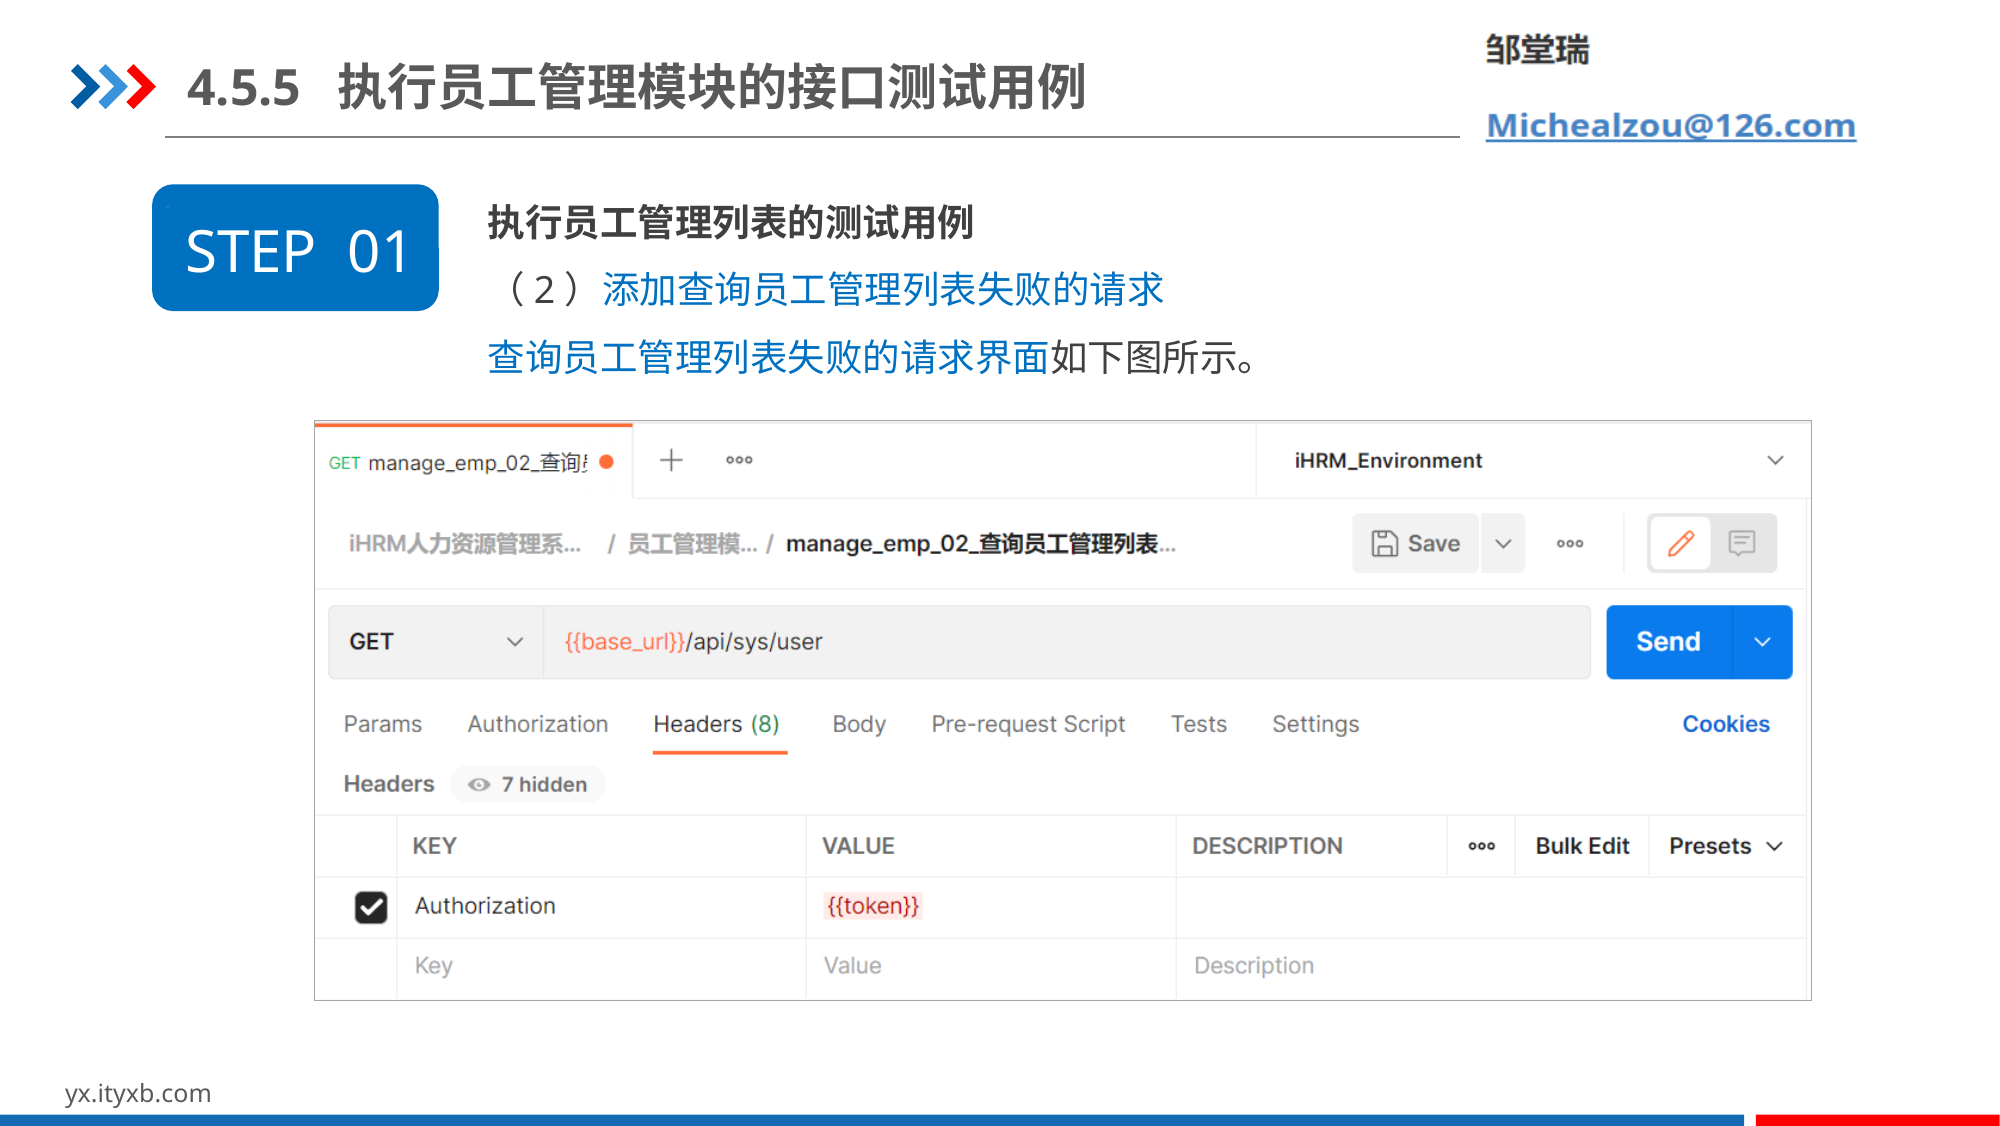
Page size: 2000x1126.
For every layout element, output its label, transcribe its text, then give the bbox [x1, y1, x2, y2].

picture [314, 420, 1812, 1001]
text_box 4.5.5 执行员工管理模块的接口测试用例 [187, 43, 1191, 127]
text_box 执行员工管理列表的测试用例 （2）添加查询员工管理列表失败的请求 查询员工管理列表失败的请求界面如下图所示。 [472, 169, 1775, 387]
picture [1460, 0, 1898, 145]
text_box [149, 182, 441, 314]
text_box STEP 01 [166, 206, 434, 292]
